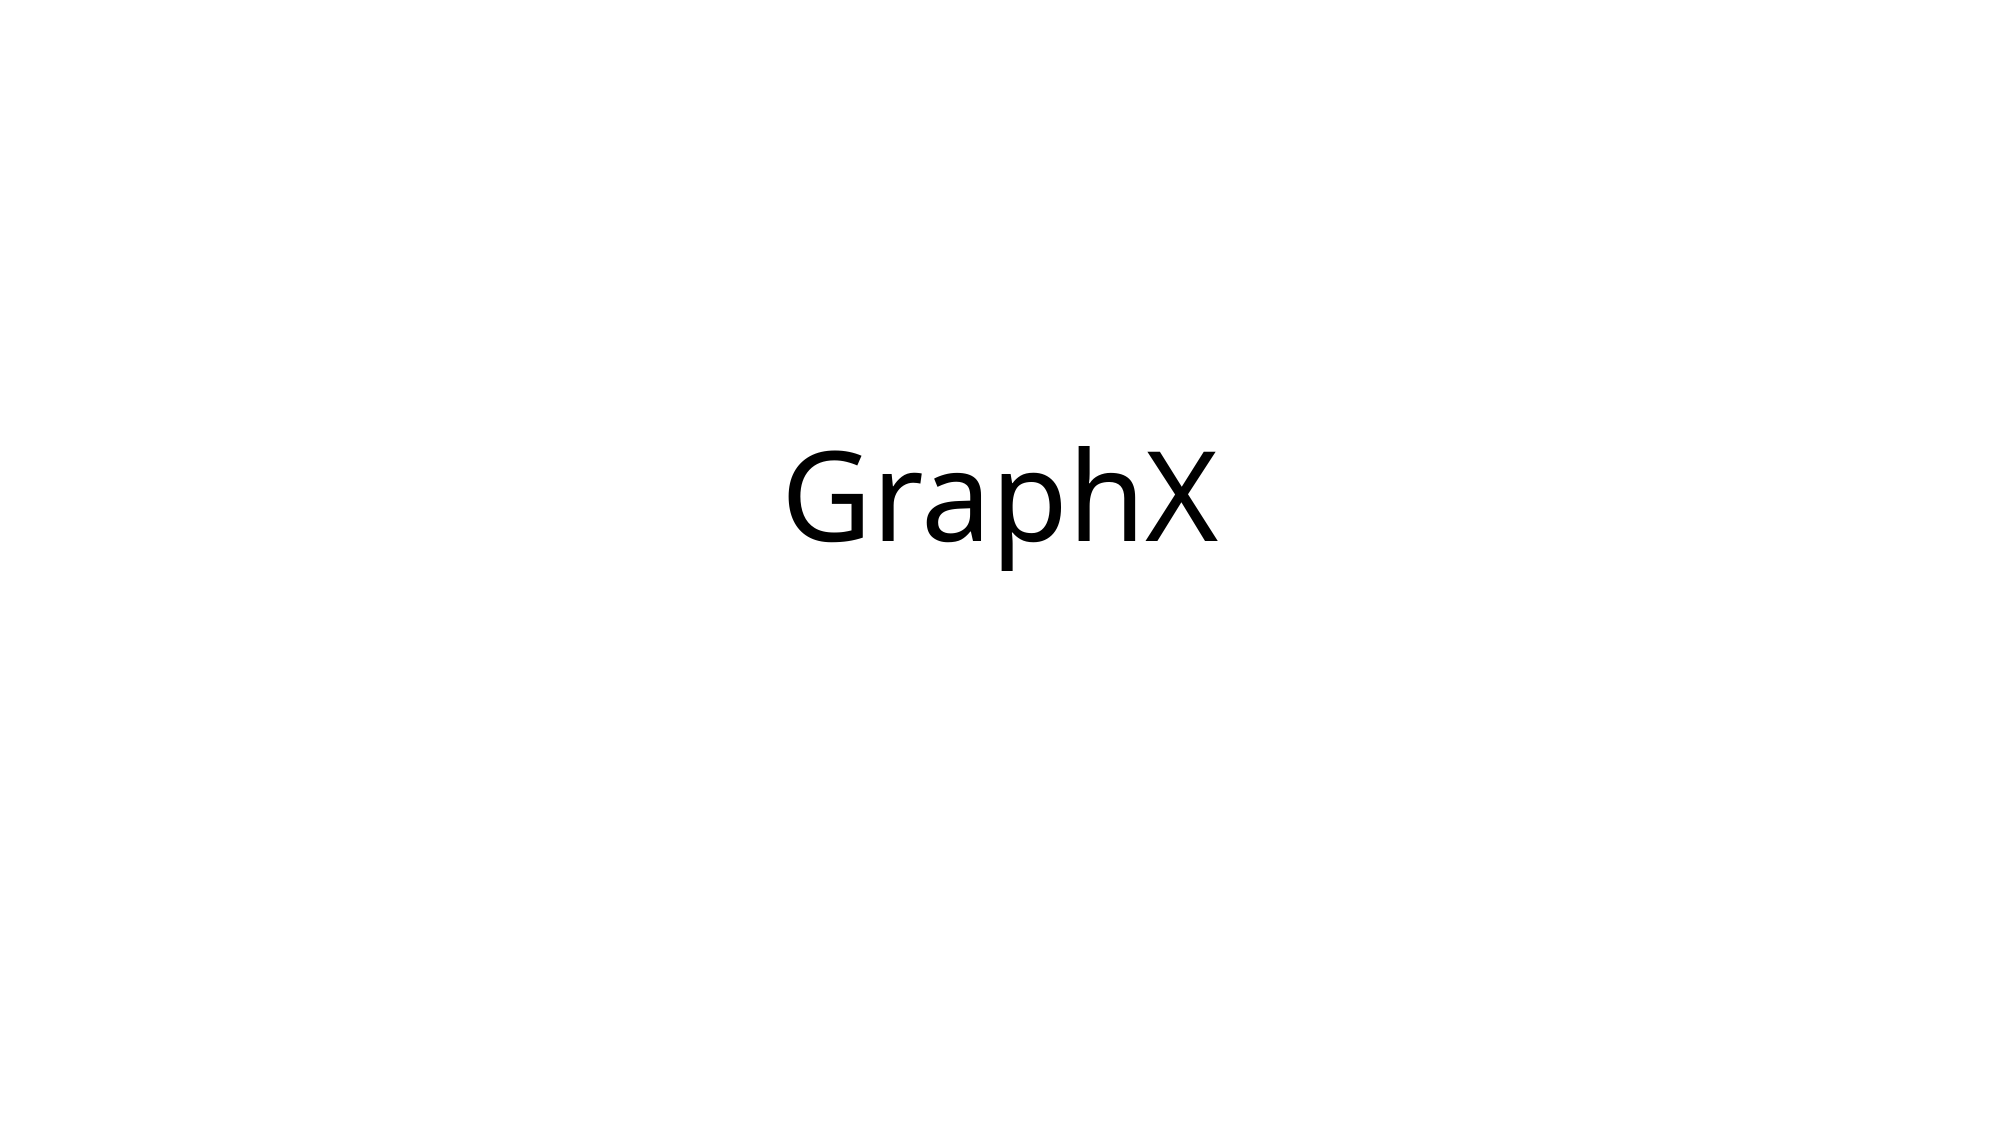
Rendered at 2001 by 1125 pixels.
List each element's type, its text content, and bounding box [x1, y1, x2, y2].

title GraphX [249, 184, 1750, 576]
